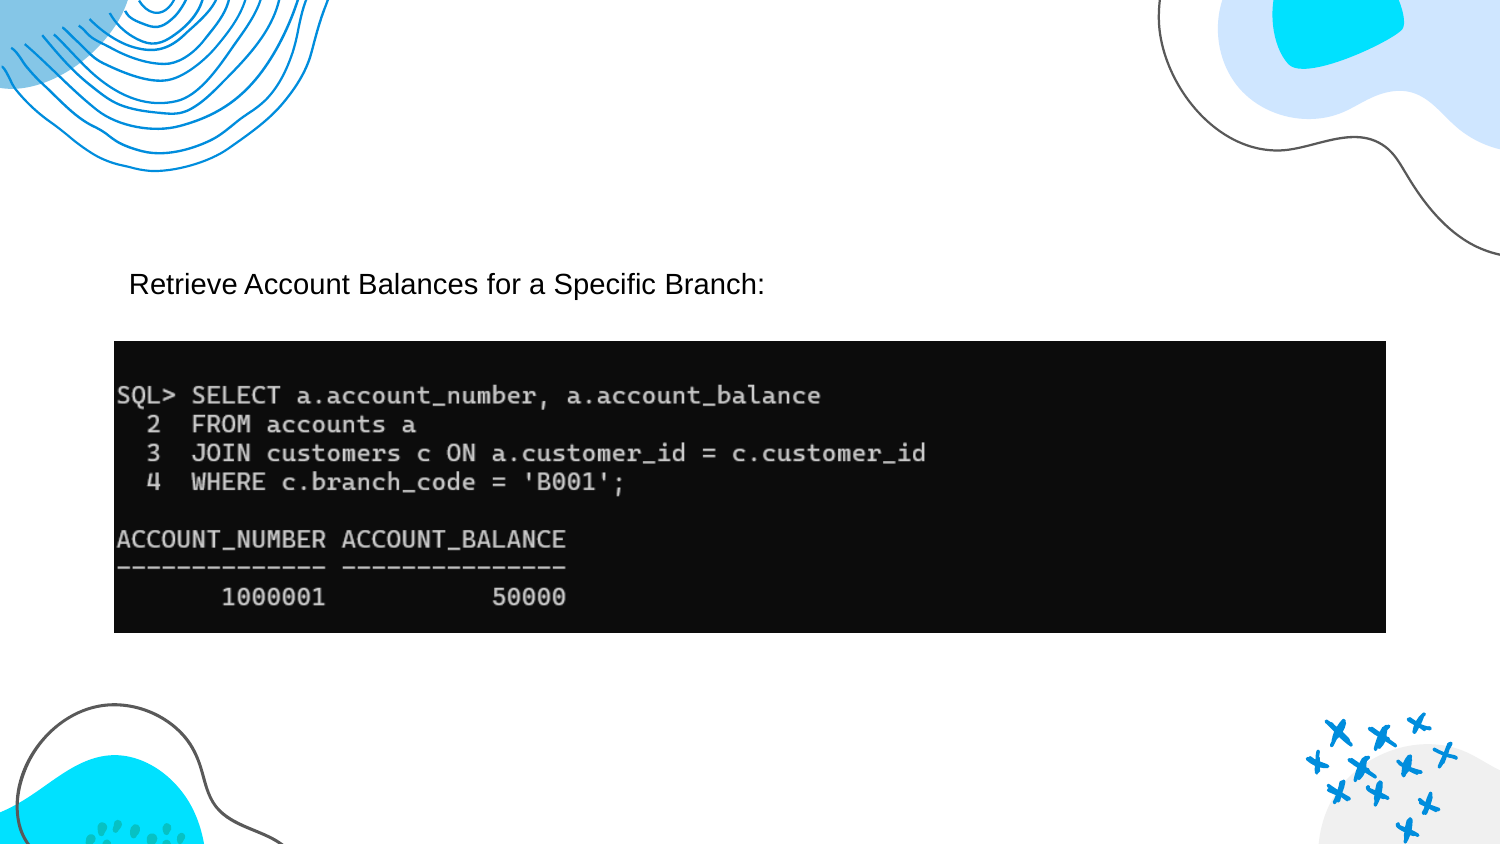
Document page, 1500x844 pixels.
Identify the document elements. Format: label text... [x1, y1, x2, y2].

text_box Retrieve Account Balances for a Specific Branch: [114, 257, 1062, 308]
picture [114, 341, 1386, 633]
